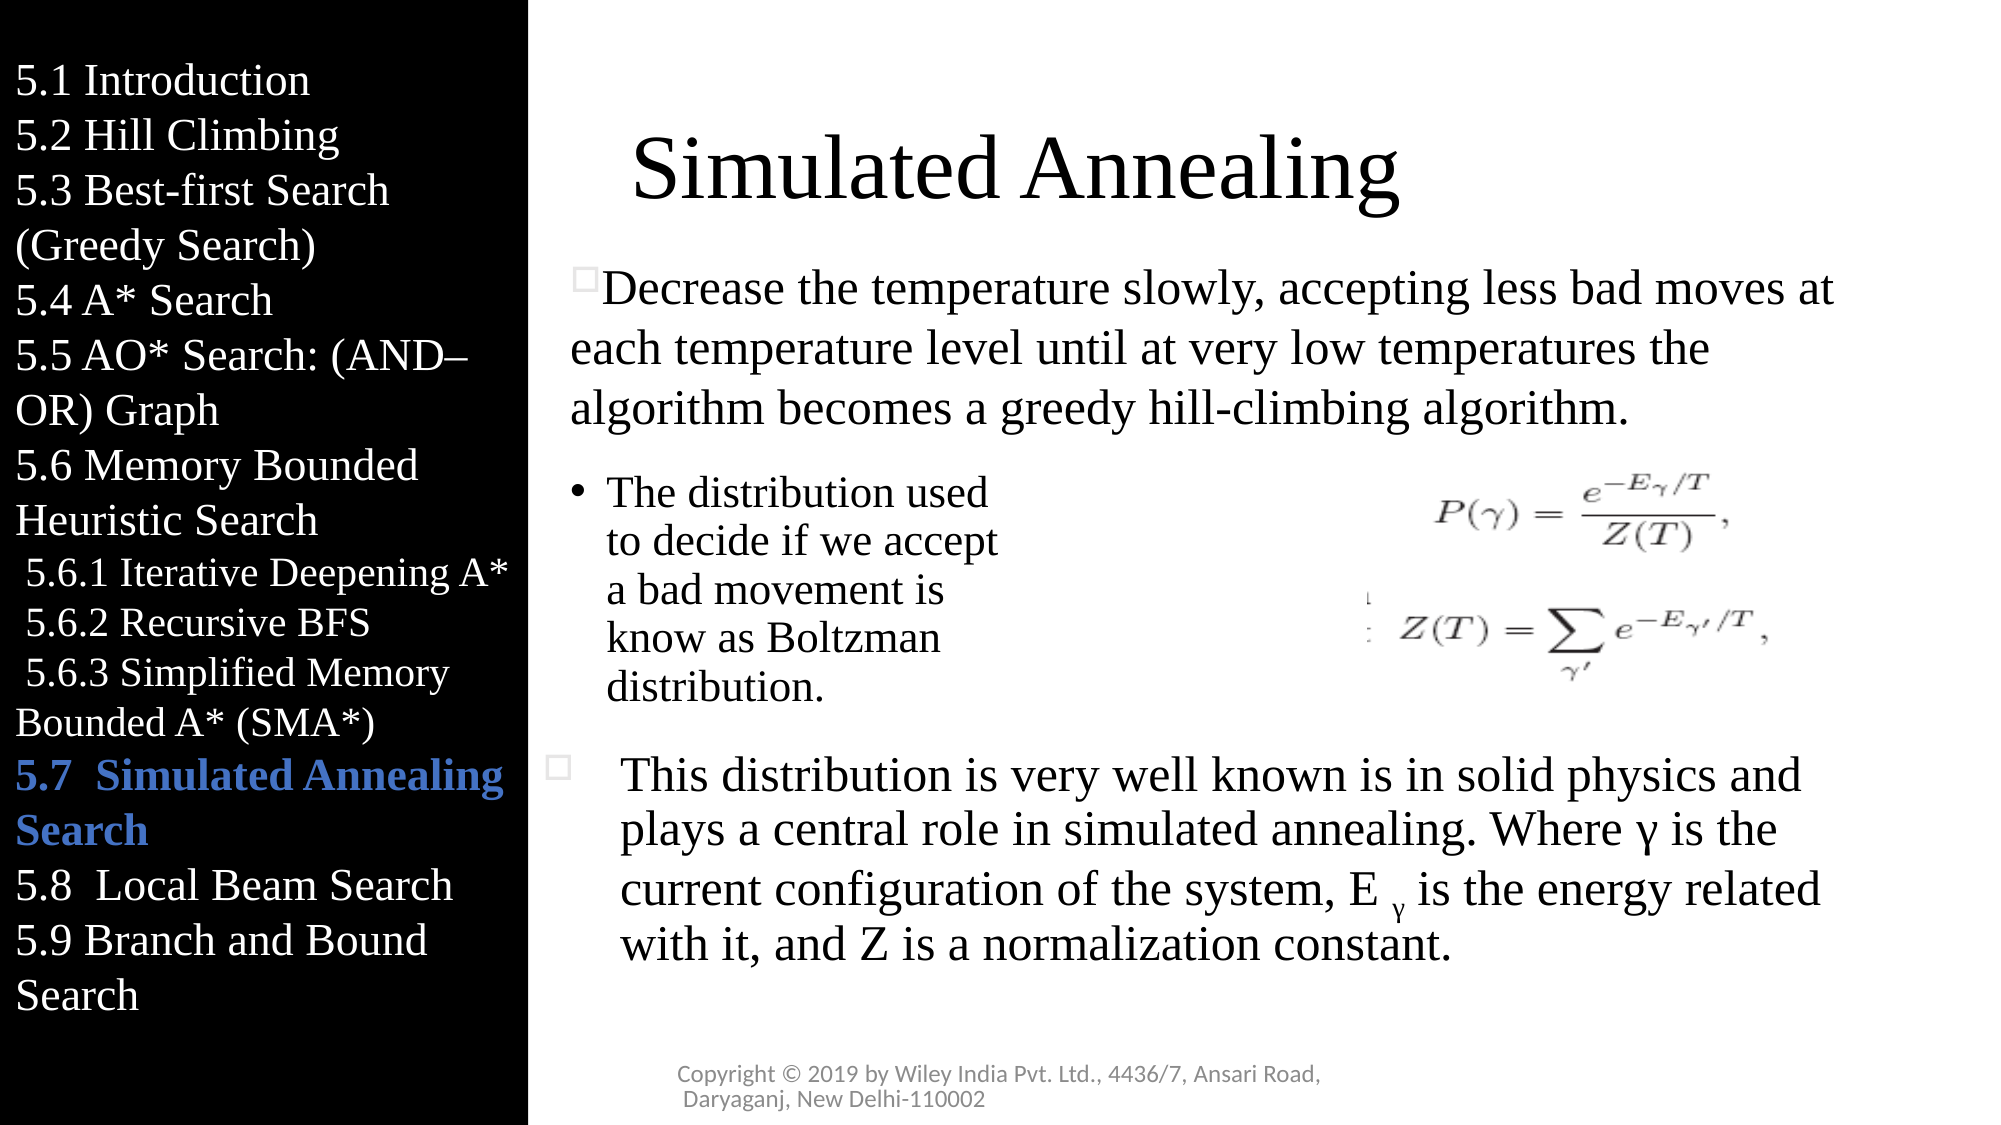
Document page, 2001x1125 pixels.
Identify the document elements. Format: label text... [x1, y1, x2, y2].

text_box Decrease the temperature slowly, accepting less bad moves at each temperature level until at very low temperatures the algorithm becomes a greedy hill-climbing algorithm. [555, 246, 1878, 442]
picture [1367, 460, 1812, 705]
text_box This distribution is very well known is in solid physics and plays a central role in simulated annealing. Where γ is the current configuration of the system, E γ is the energy related with it, and Z is a normalization constant. [529, 740, 1851, 966]
title Simulated Annealing [615, 59, 1878, 246]
list The distribution used to decide if we accept a bad movement is know as Boltzman distribution. [555, 460, 1024, 724]
footer Copyright © 2019 by Wiley India Pvt. Ltd., 4436/7, Ansari Road, Daryaganj, New Delhi-110002 [662, 1042, 1338, 1103]
text_box 5.1 Introduction 5.2 Hill Climbing 5.3 Best-first Search (Greedy Search) 5.4 A* Search 5.5 AO* Search: (AND–OR) Graph 5.6 Memory Bounded Heuristic Search 5.6.1 Iterative Deepening A* 5.6.2 Recursive BFS 5.6.3 Simplified Memory Bounded A* (SMA*) 5.7 Simulated Annealing Search 5.8 Local Beam Search 5.9 Branch and Bound Search [0, 0, 529, 1125]
